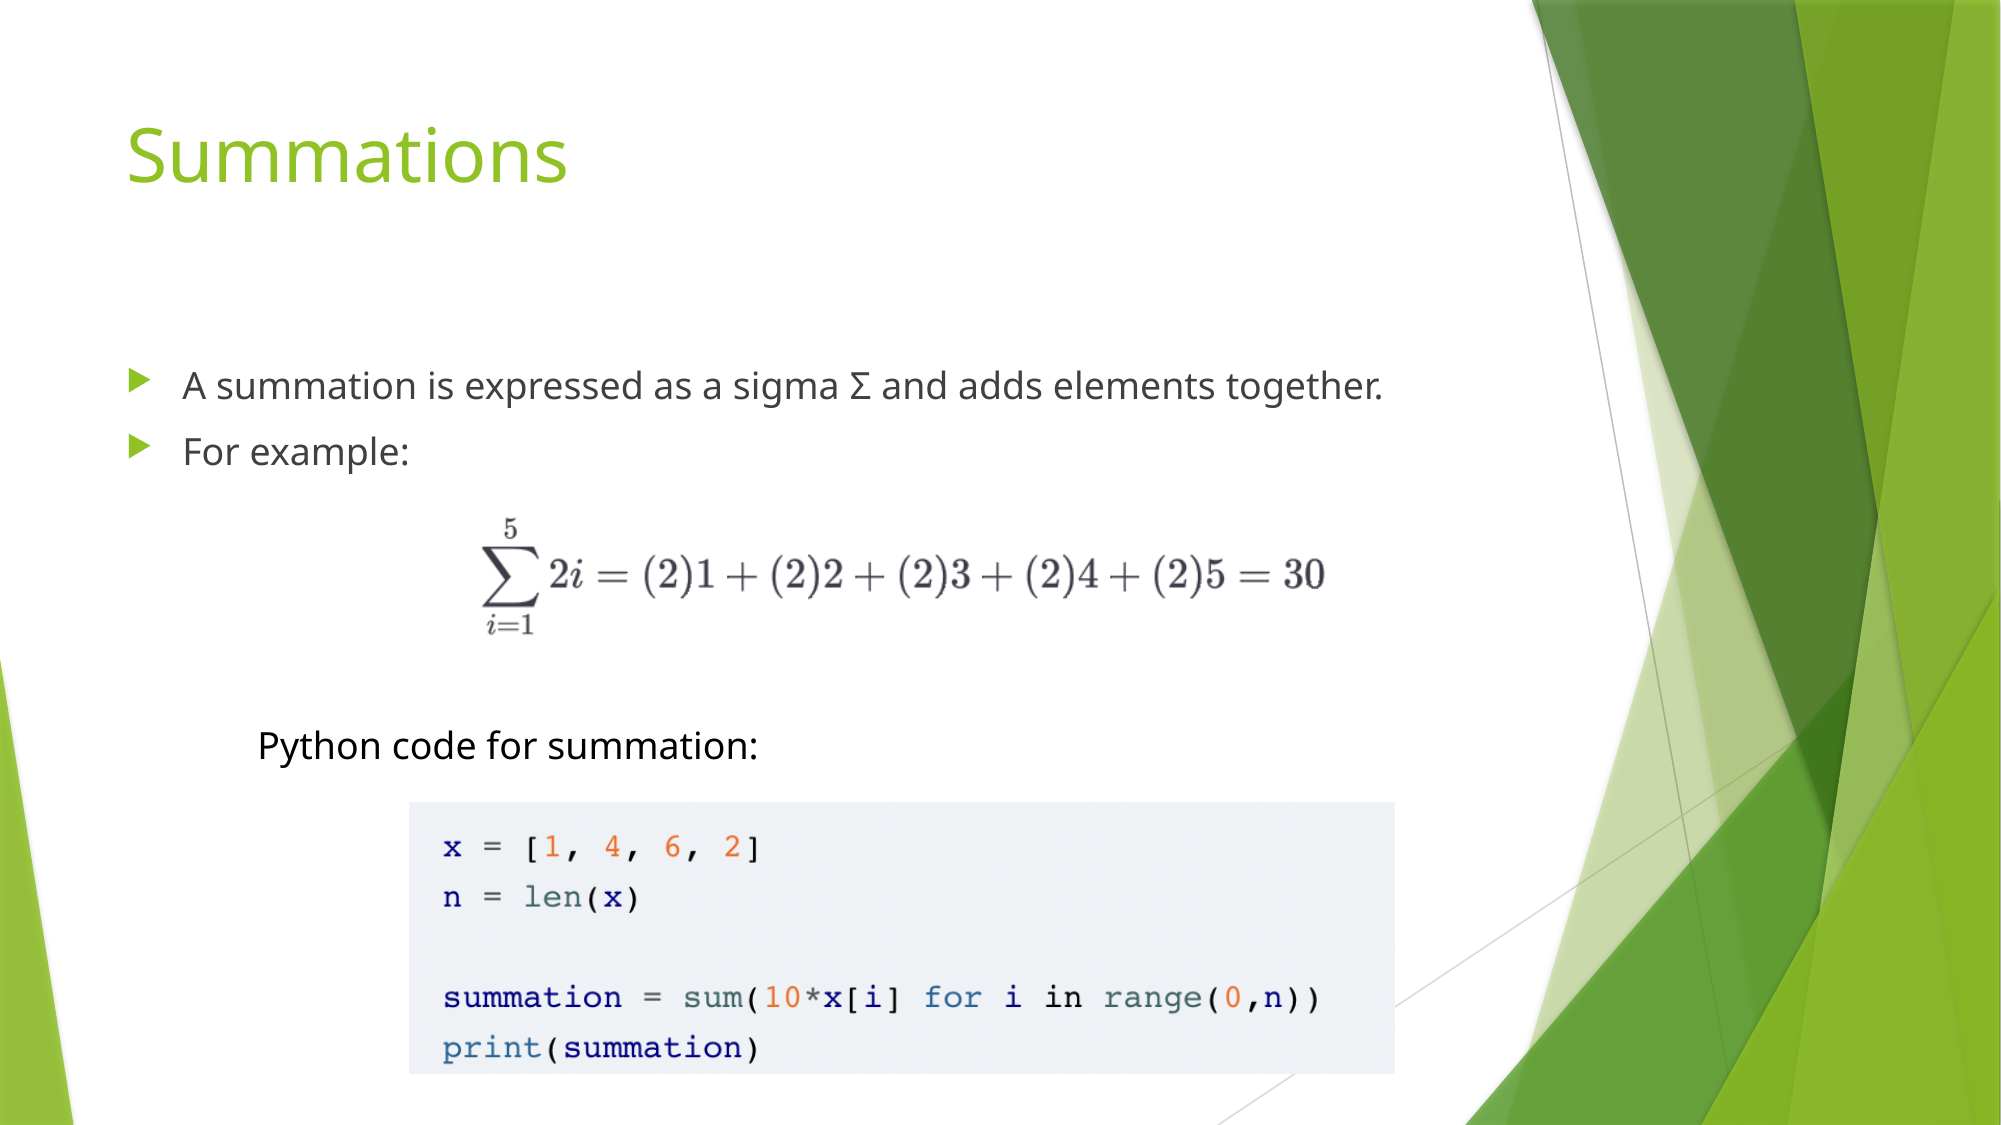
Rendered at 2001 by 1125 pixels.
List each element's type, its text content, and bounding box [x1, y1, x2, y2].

picture [419, 498, 1385, 659]
picture [408, 802, 1396, 1075]
title Summations [111, 99, 1522, 317]
text_box Python code for summation: [242, 714, 784, 775]
list A summation is expressed as a sigma Σ and adds elements together. For example: [111, 354, 1522, 992]
